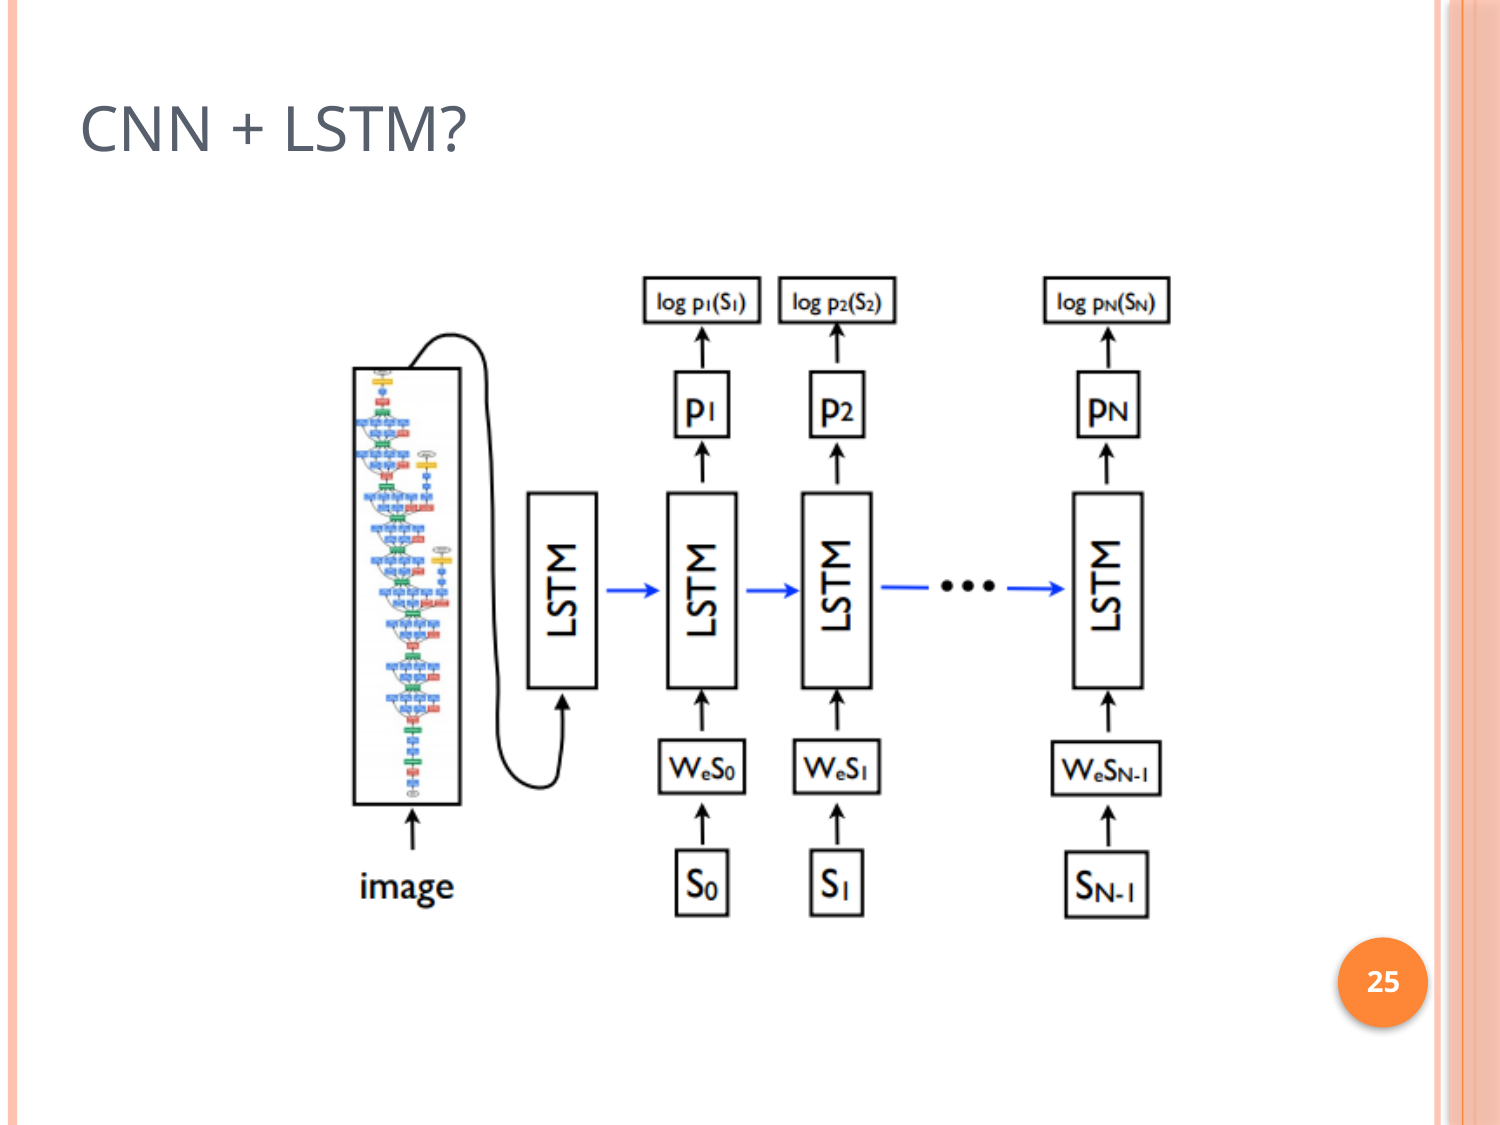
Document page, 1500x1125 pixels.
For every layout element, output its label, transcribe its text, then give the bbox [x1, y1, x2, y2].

slide_number 25 [1333, 940, 1434, 1027]
picture [300, 219, 1179, 953]
title CNN + LSTM? [64, 0, 1290, 172]
